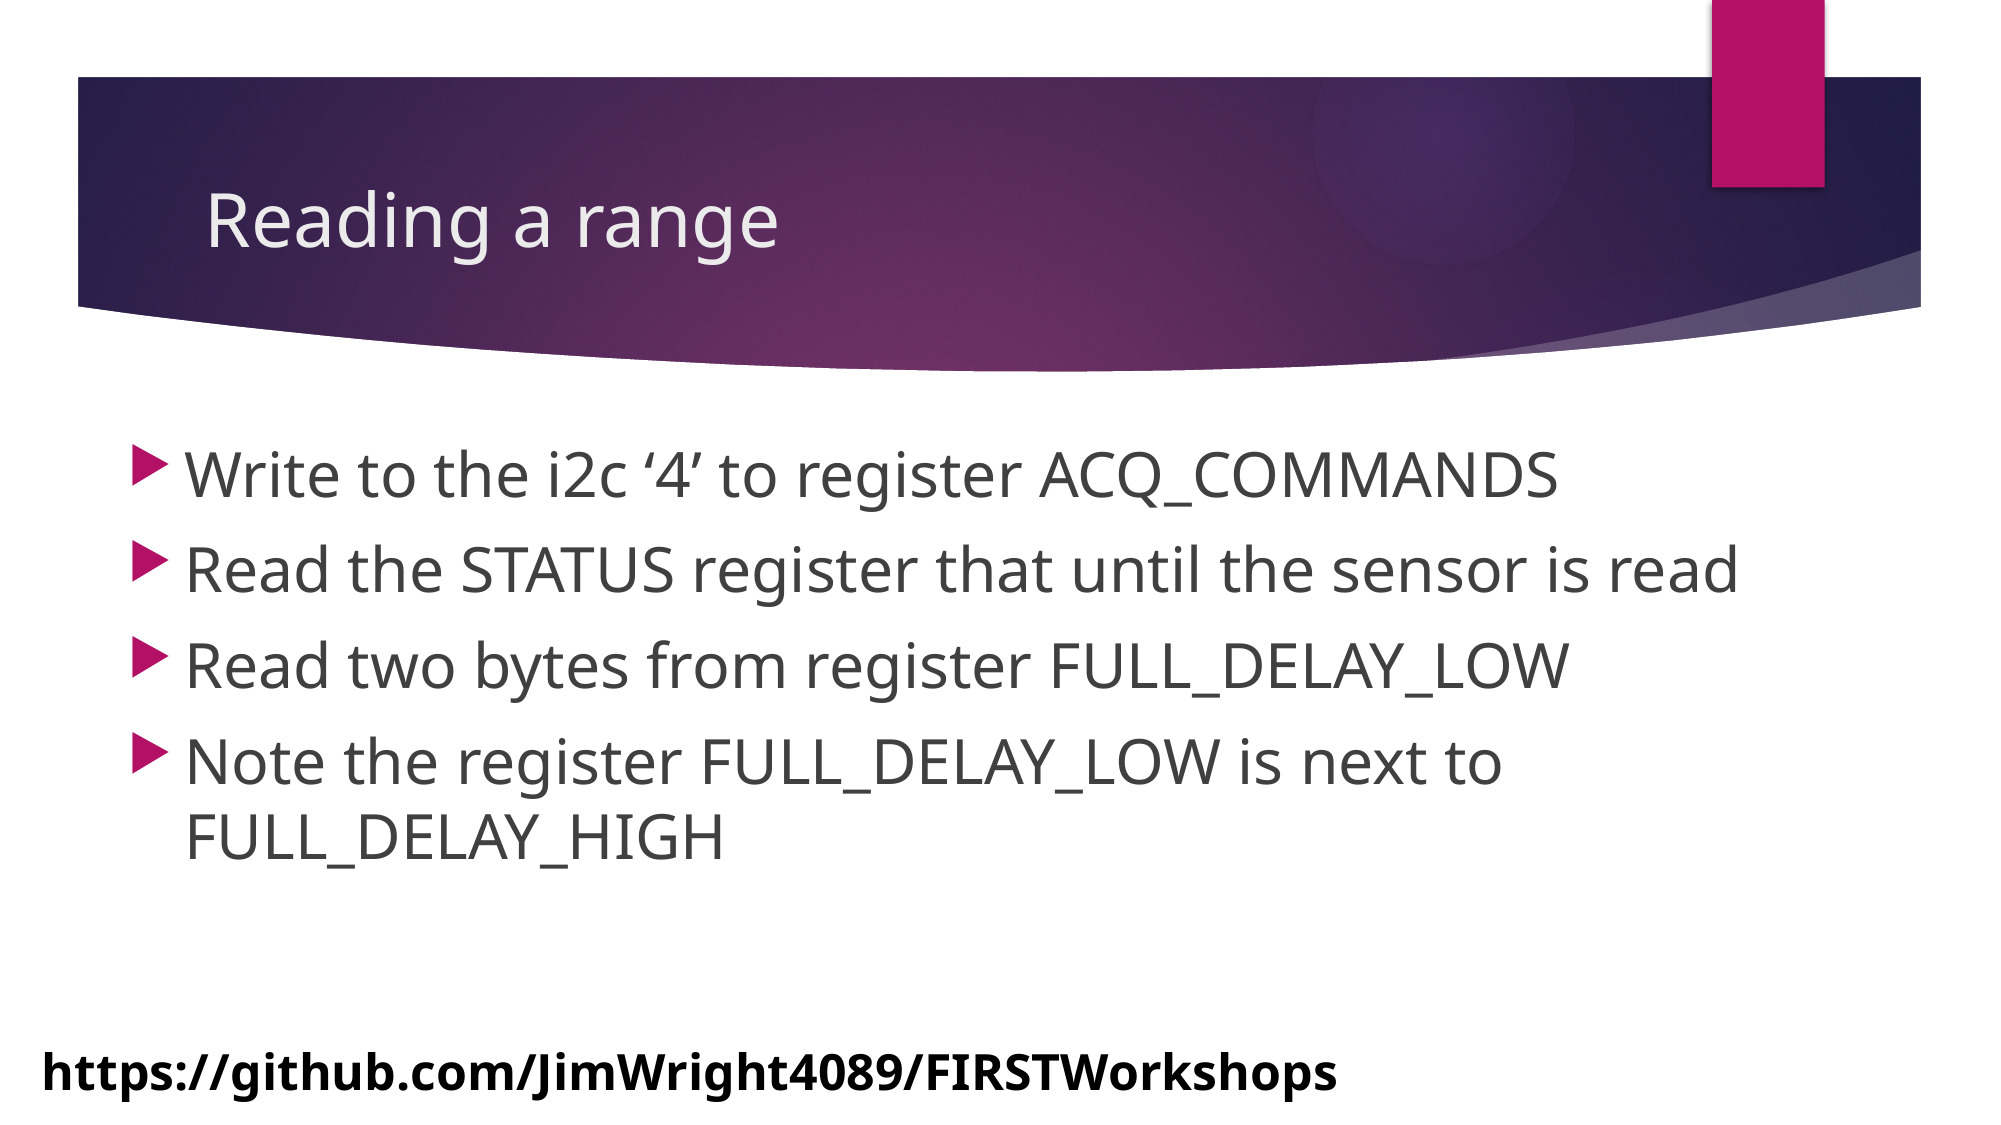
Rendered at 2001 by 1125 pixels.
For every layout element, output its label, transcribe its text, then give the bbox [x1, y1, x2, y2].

text_box https://github.com/JimWright4089/FIRSTWorkshops [26, 1039, 1517, 1101]
title Reading a range [189, 159, 1627, 276]
list Write to the i2c ‘4’ to register ACQ_COMMANDS Read the STATUS register that until the sensor is read Read two bytes from register FULL_DELAY_LOW Note the register FULL_DELAY_LOW is next to FULL_DELAY_HIGH [112, 427, 1923, 966]
